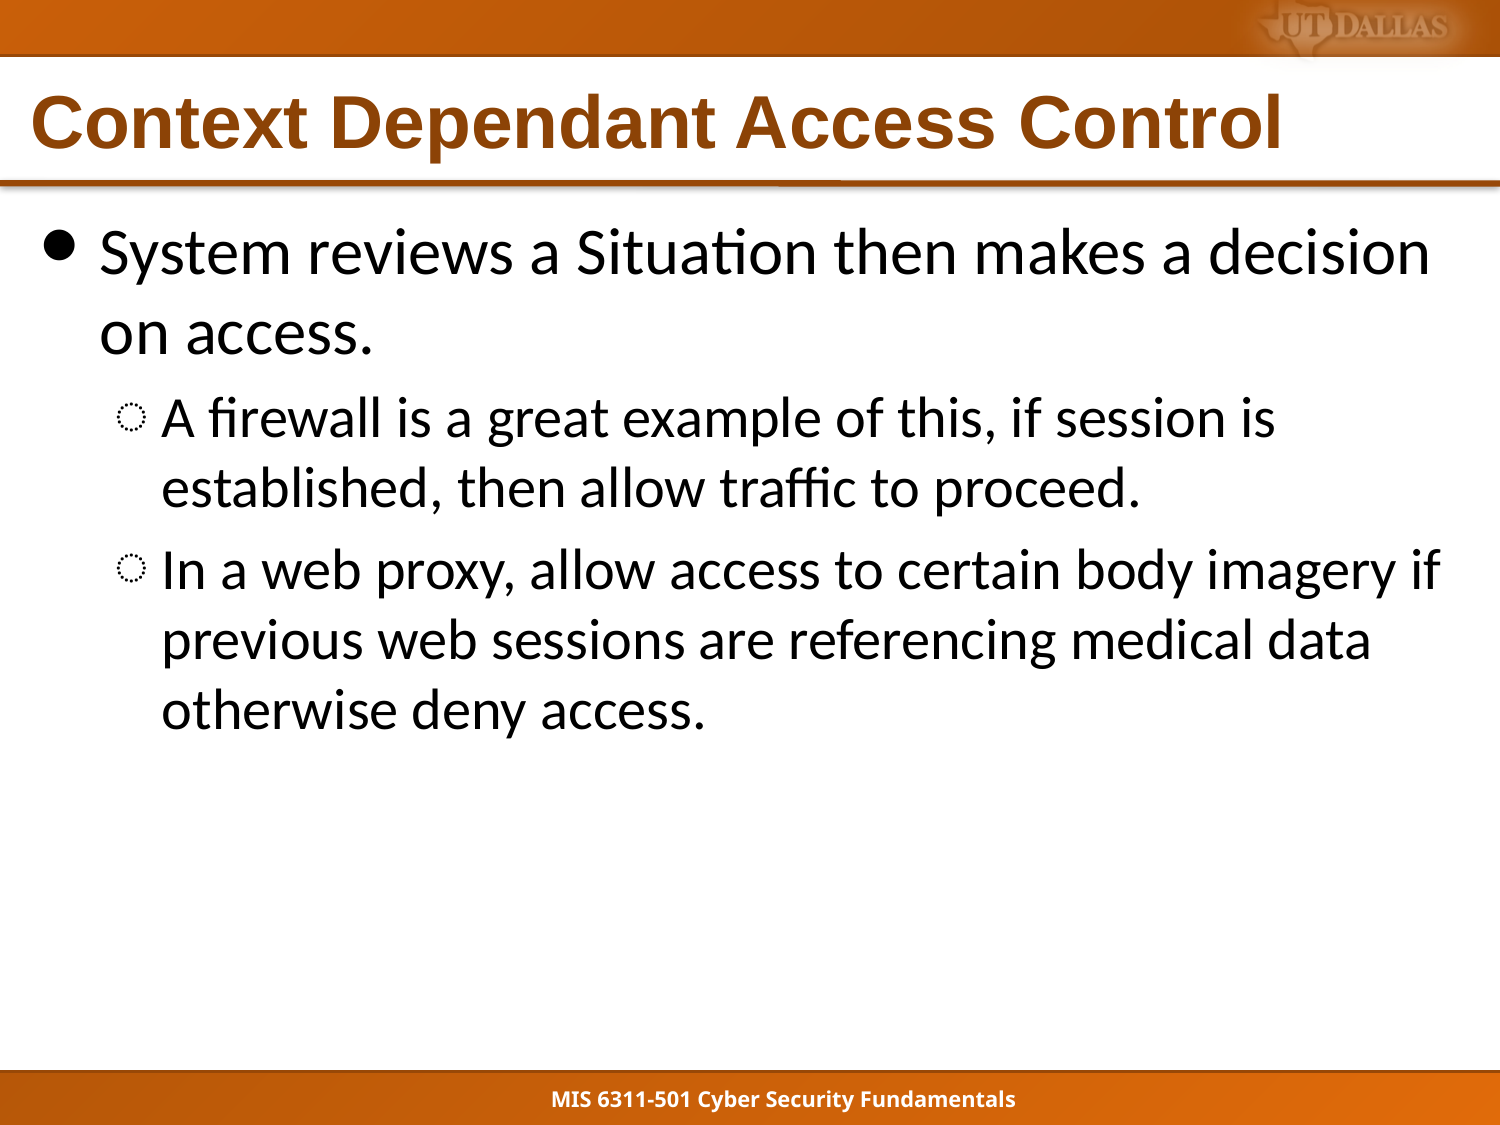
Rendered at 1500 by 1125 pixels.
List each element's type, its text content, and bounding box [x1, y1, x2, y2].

list System reviews a Situation then makes a decision on access. A firewall is a great example of this, if session is established, then allow traffic to proceed. In a web proxy, allow access to certain body imagery if previous web sessions are referencing medical data otherwise deny access. [24, 199, 1500, 1077]
title Context Dependant Access Control [0, 62, 1500, 176]
picture [1218, 0, 1500, 62]
